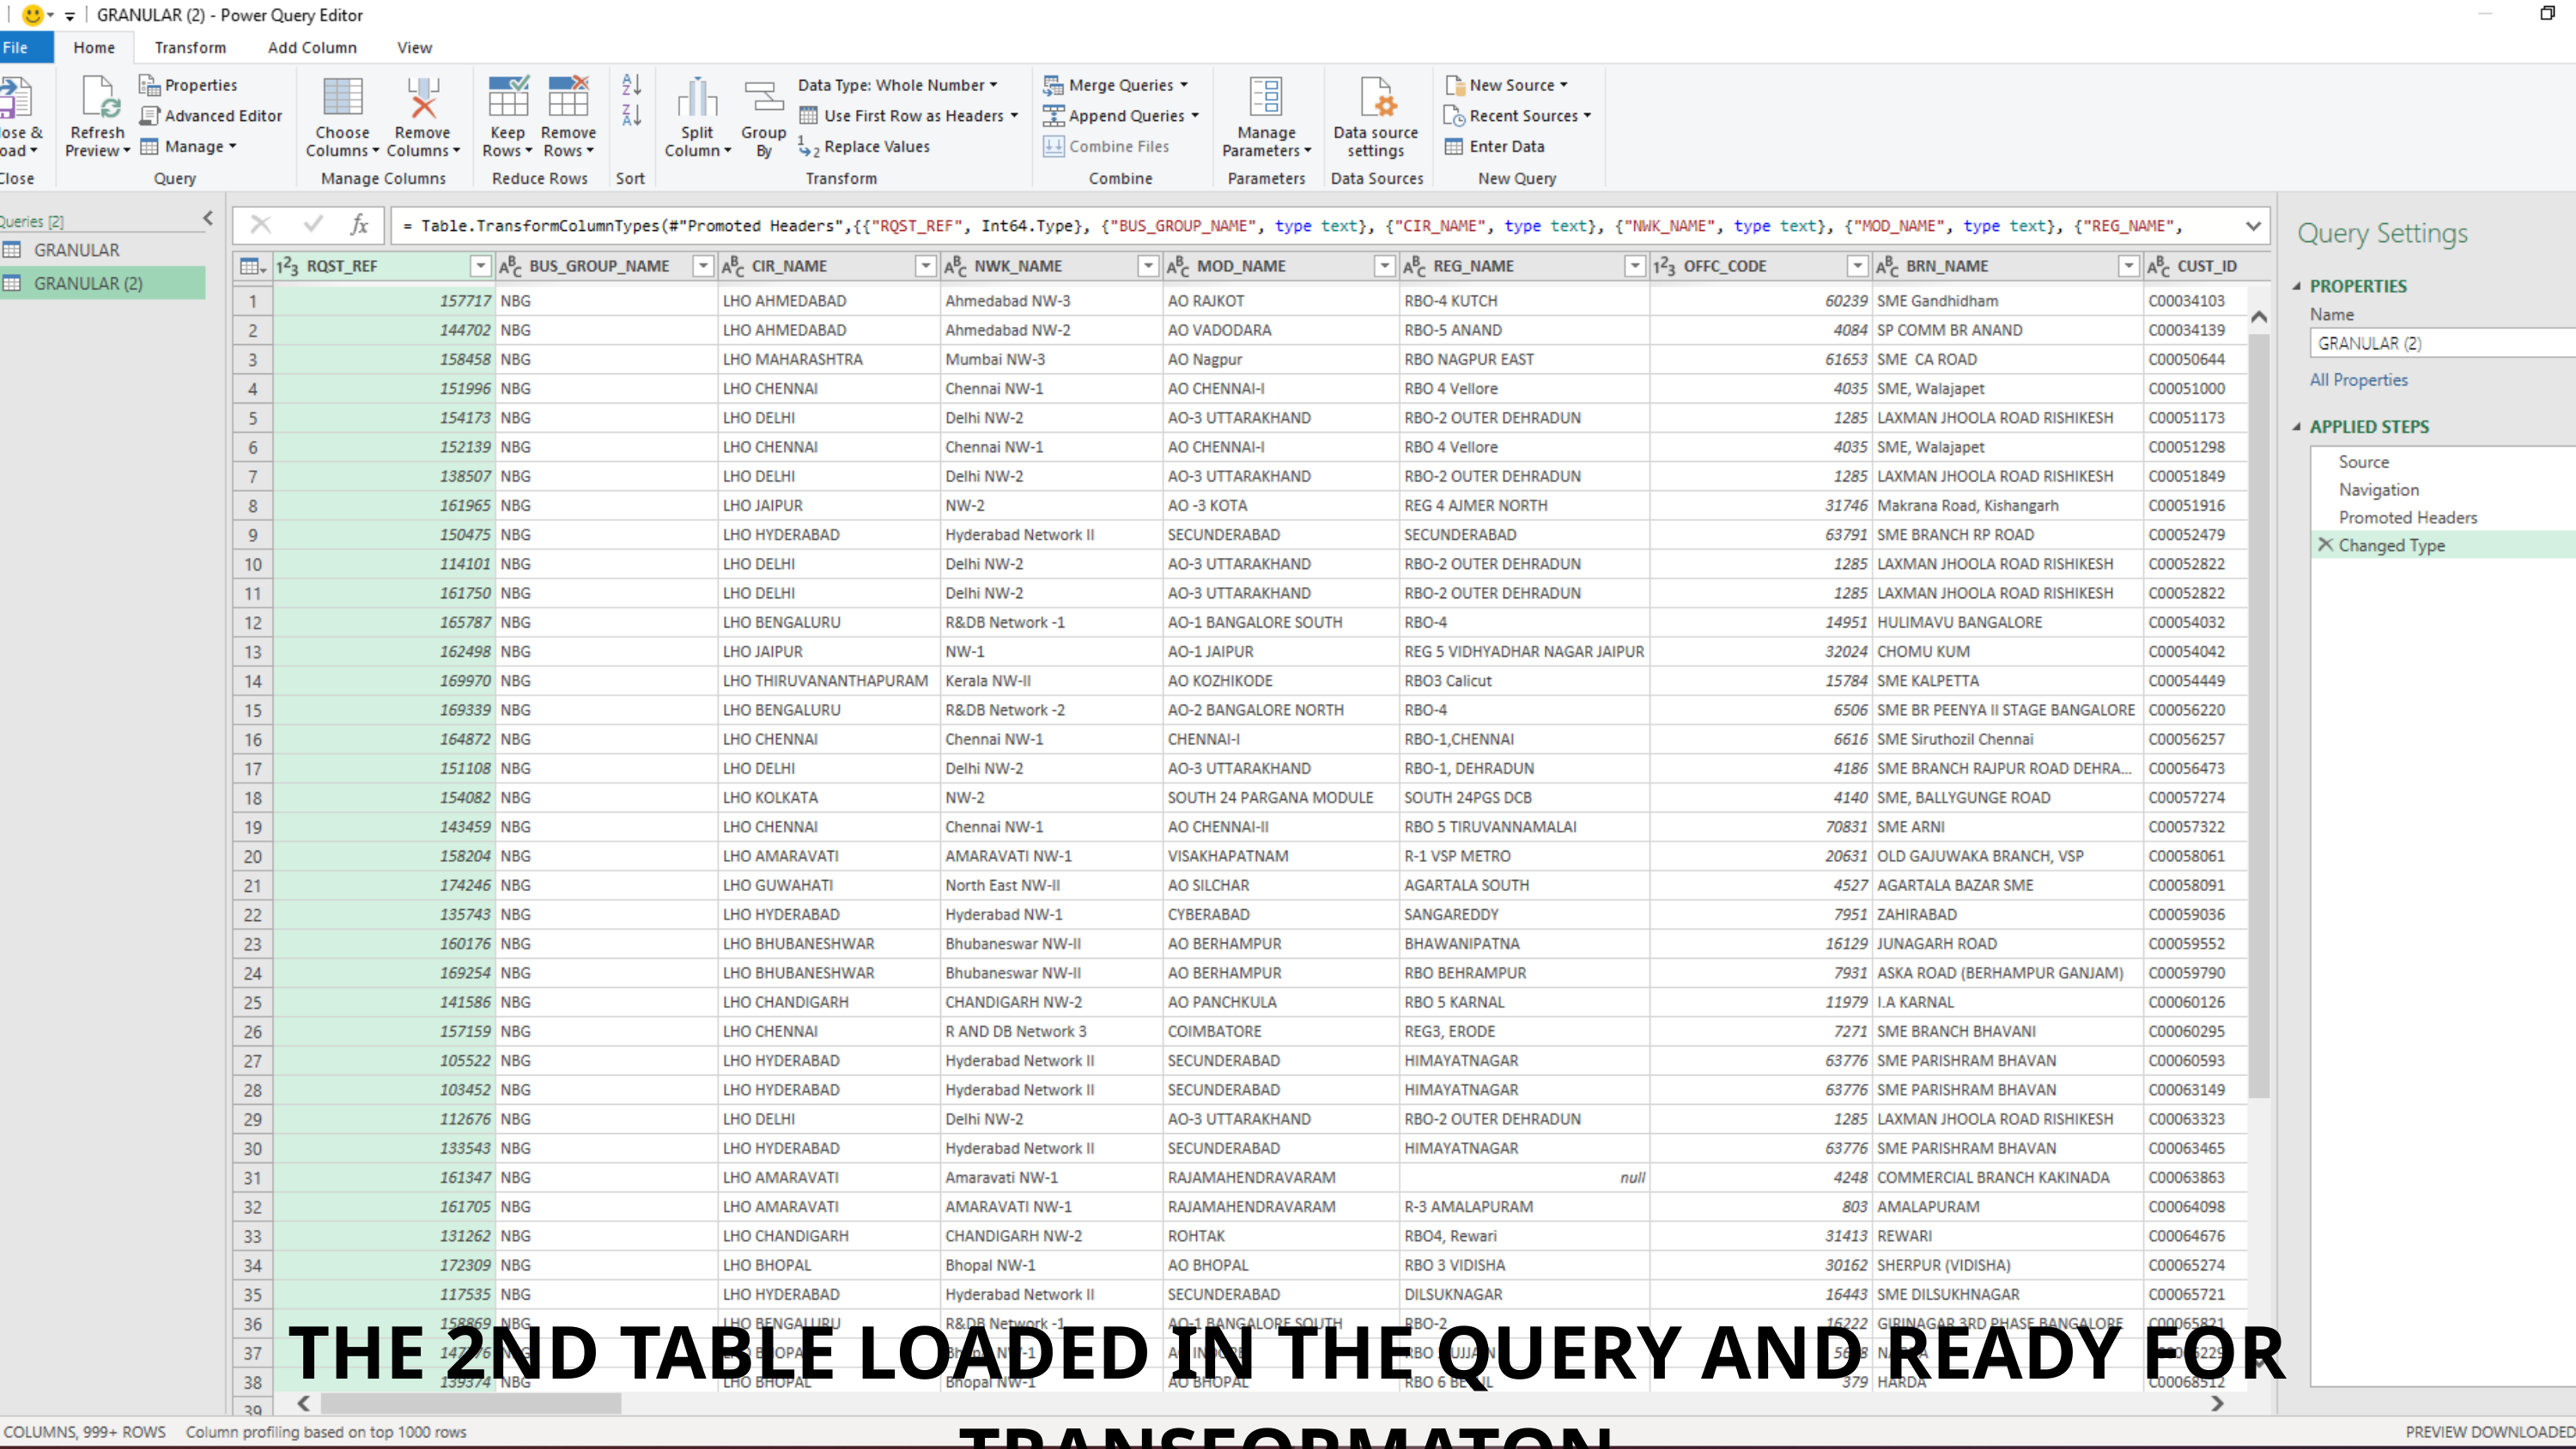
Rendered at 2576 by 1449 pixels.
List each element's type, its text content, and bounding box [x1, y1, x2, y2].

text_box [0, 0, 2576, 1291]
text_box THE 2ND TABLE LOADED IN THE QUERY AND READY FOR TRANSFORMATON [0, 1291, 2576, 1449]
